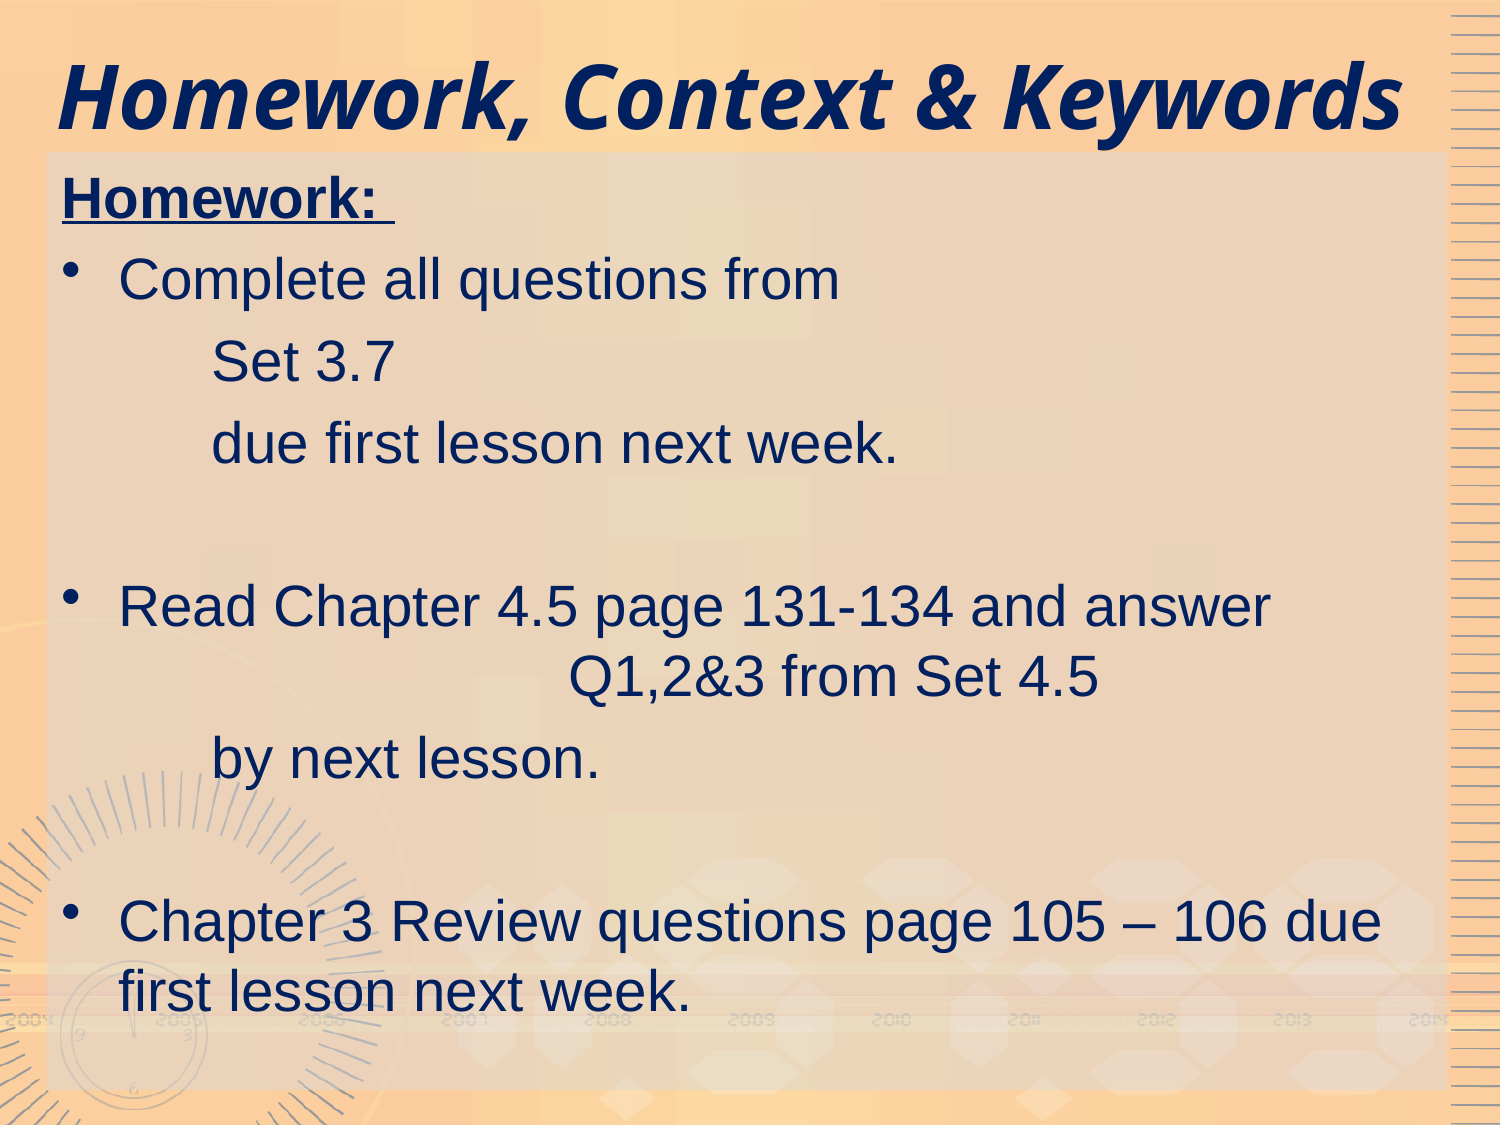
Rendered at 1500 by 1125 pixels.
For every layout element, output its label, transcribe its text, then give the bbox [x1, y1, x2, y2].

title Homework, Context & Keywords [41, 0, 1483, 188]
list Homework: Complete all questions from Set 3.7 due first lesson next week. Read Chapter 4.5 page 131-134 and answer Q1,2&3 from Set 4.5 by next lesson. Chapter 3 Review questions page 105 – 106 due first lesson next week. [46, 152, 1448, 1091]
text_box [0, 0, 1500, 1125]
